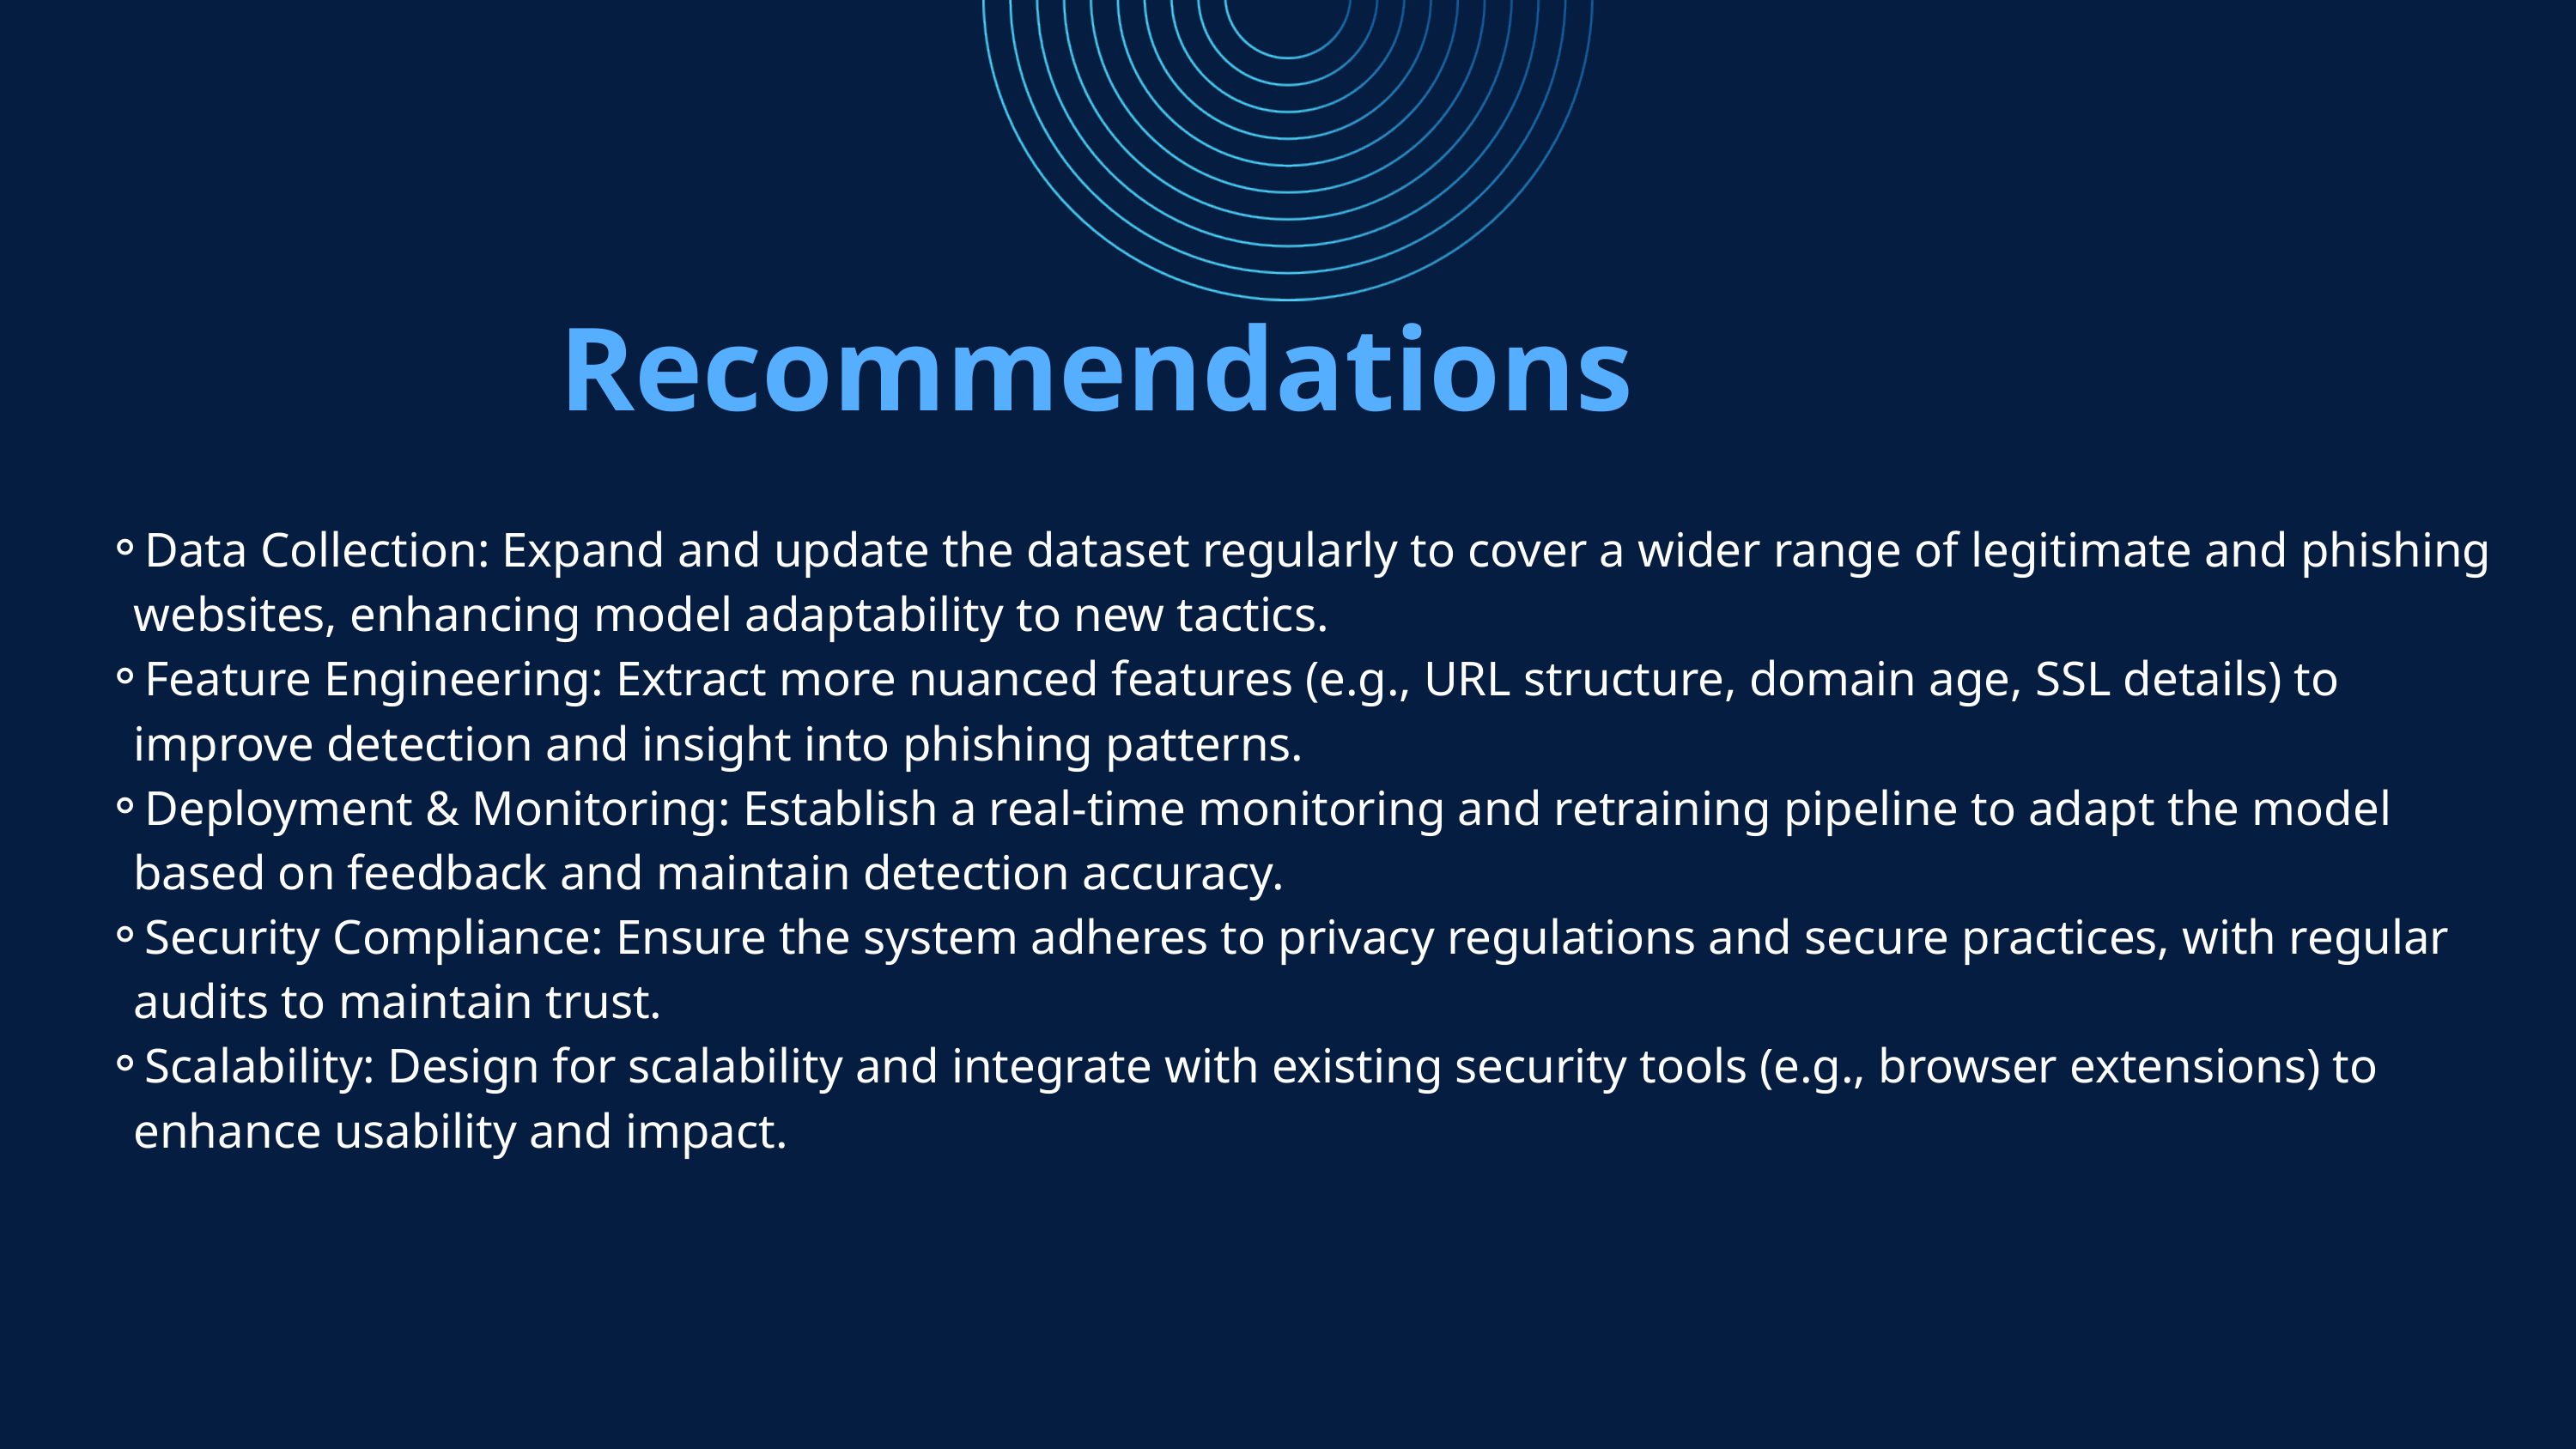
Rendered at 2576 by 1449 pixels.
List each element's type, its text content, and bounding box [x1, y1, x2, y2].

text_box Recommendations [219, 295, 1975, 512]
text_box [982, 0, 1594, 301]
text_box Data Collection: Expand and update the dataset regularly to cover a wider range of legitimate and phishing websites, enhancing model adaptability to new tactics. Feature Engineering: Extract more nuanced features (e.g., URL structure, domain age, SSL details) to improve detection and insight into phishing patterns. Deployment & Monitoring: Establish a real-time monitoring and retraining pipeline to adapt the model based on feedback and maintain detection accuracy. Security Compliance: Ensure the system adheres to privacy regulations and secure practices, with regular audits to maintain trust. Scalability: Design for scalability and integrate with existing security tools (e.g., browser extensions) to enhance usability and impact. [49, 512, 2509, 1222]
